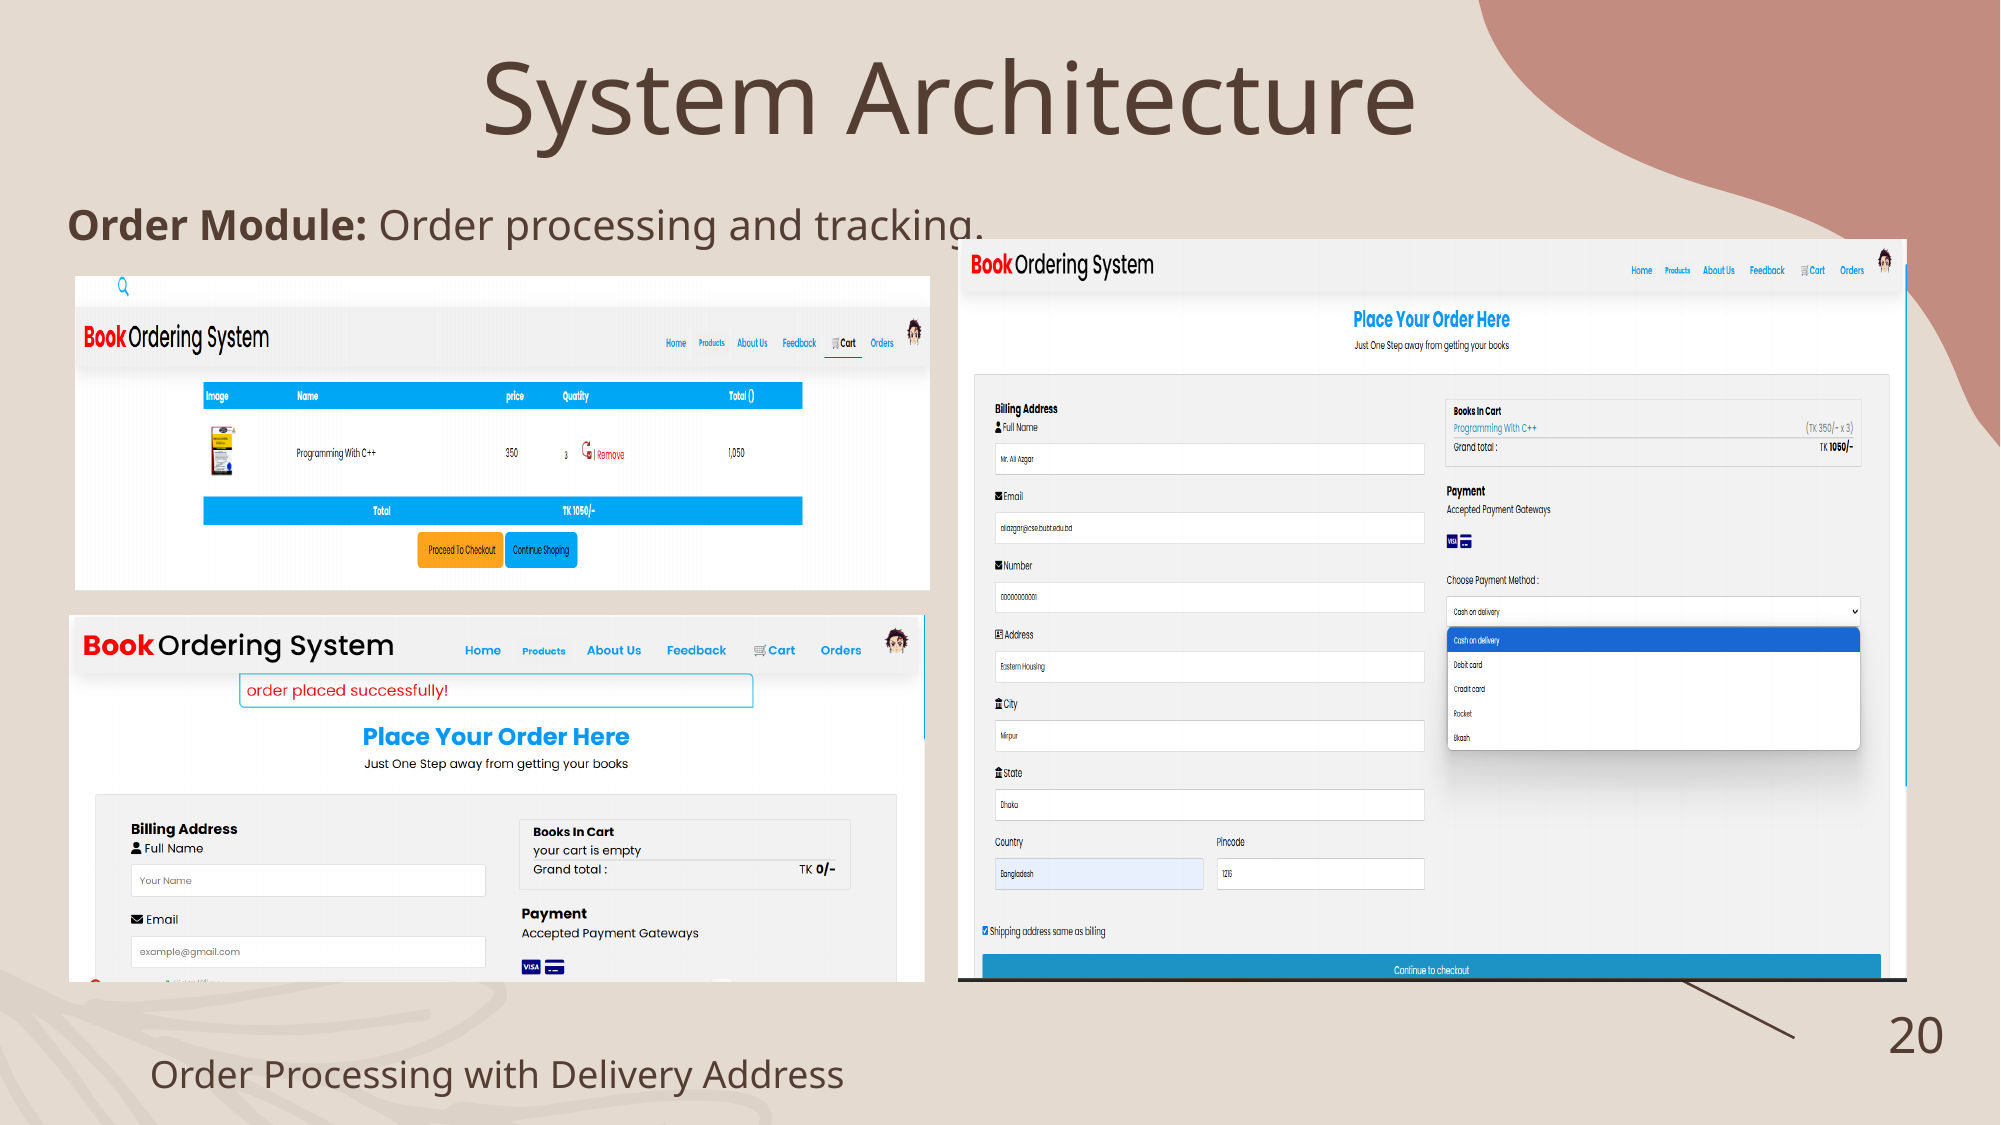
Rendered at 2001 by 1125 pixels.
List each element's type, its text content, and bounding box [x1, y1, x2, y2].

slide_number 20 [1862, 964, 1971, 1112]
list Order Module: Order processing and tracking. [51, 197, 1667, 277]
picture [74, 276, 930, 592]
picture [958, 239, 1907, 983]
text_box Order Processing with Delivery Address [135, 1043, 860, 1104]
title System Architecture [466, 36, 1534, 164]
picture [69, 615, 925, 983]
